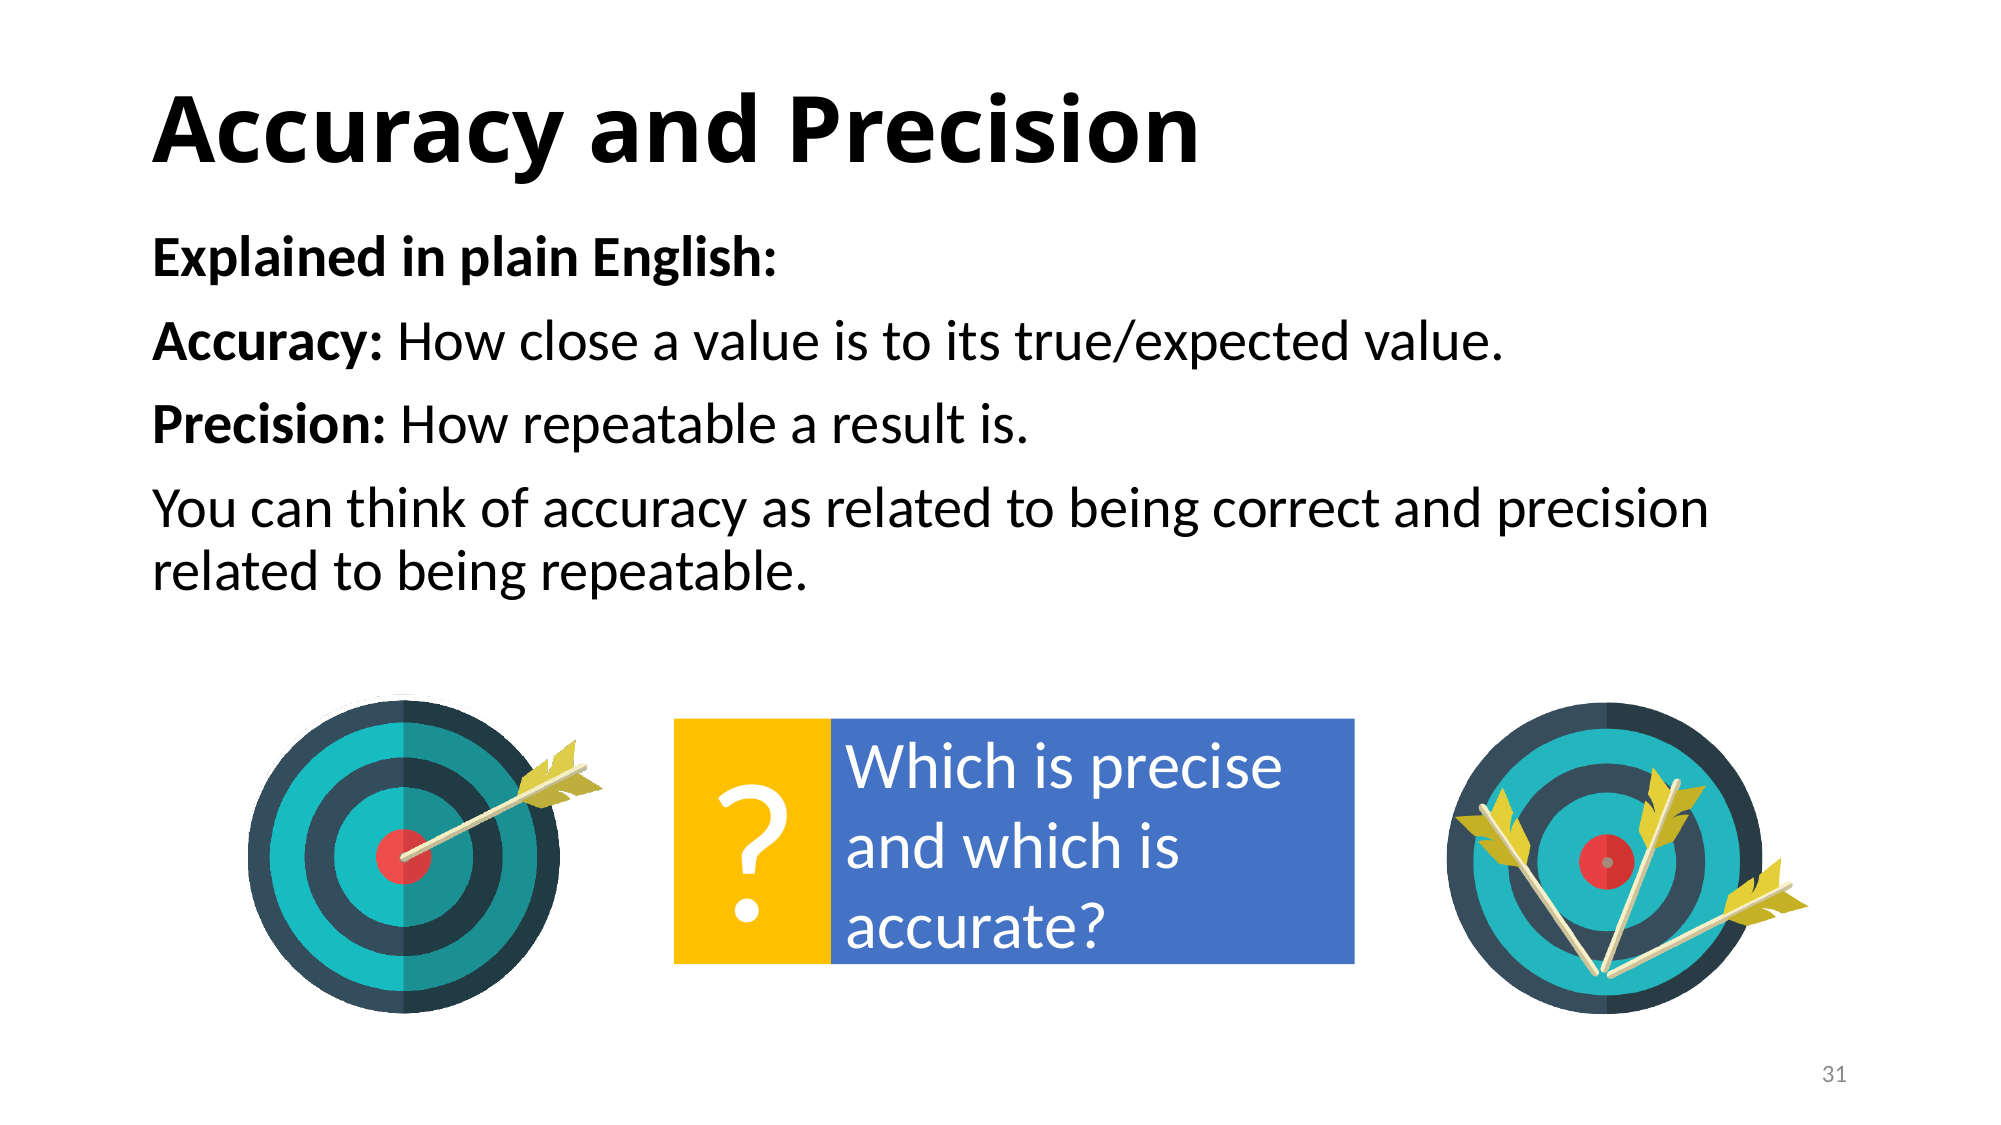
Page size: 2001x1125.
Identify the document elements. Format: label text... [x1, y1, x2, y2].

title Accuracy and Precision [137, 59, 1863, 207]
picture [228, 660, 621, 1053]
list Explained in plain English: Accuracy: How close a value is to its true/expected value. Precision: How repeatable a result is. You can think of accuracy as related to being correct and precision related to being repeatable. [137, 218, 1863, 1014]
text_box ? [673, 718, 832, 965]
picture [1444, 699, 1810, 1015]
slide_number 31 [1412, 1042, 1863, 1103]
text_box Which is precise and which is accurate? [832, 718, 1356, 965]
